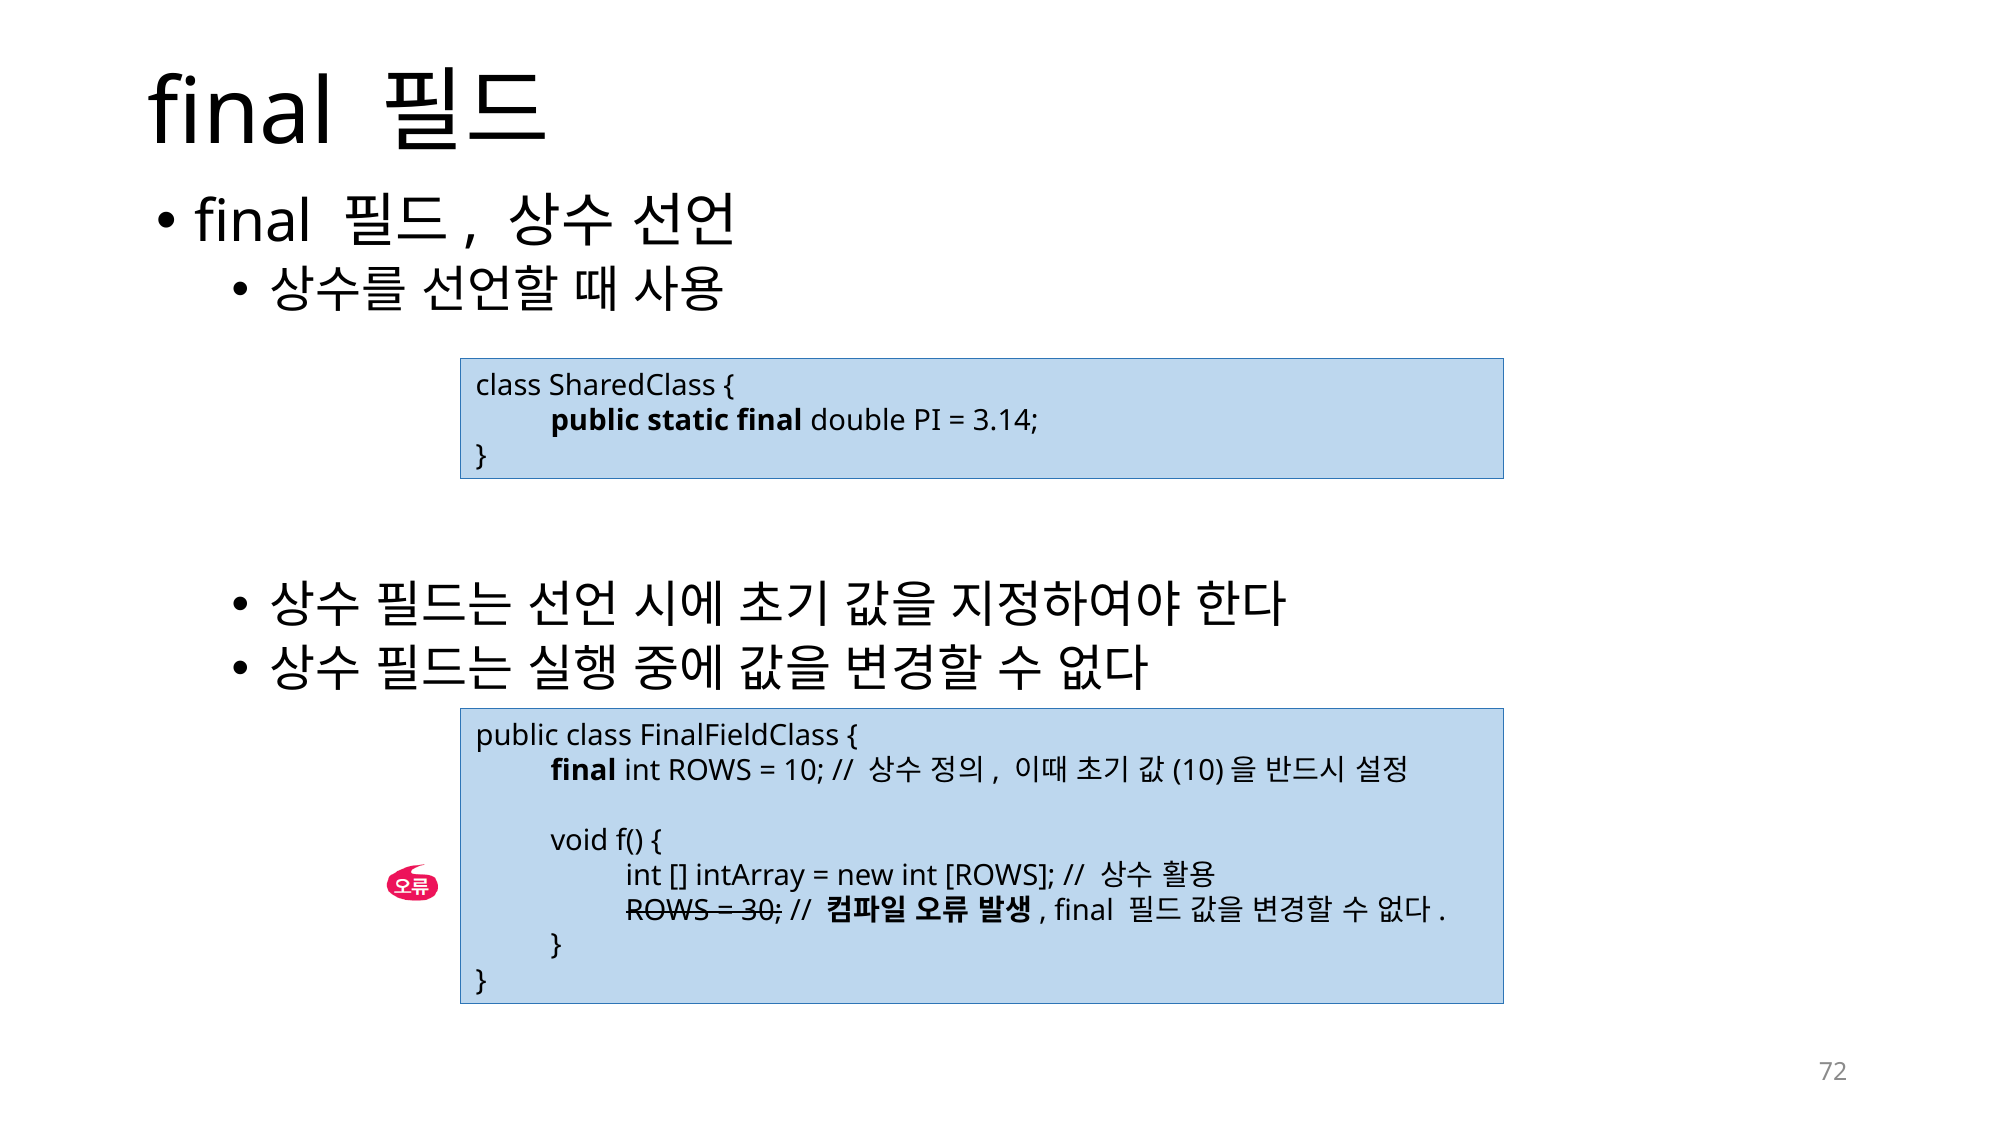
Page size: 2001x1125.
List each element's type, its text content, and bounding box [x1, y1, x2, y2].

text_box class SharedClass { public static final double PI = 3.14; } [460, 358, 1504, 479]
picture [373, 857, 443, 918]
list final 필드, 상수 선언 상수를 선언할 때 사용 상수 필드는 선언 시에 초기 값을 지정하여야 한다 상수 필드는 실행 중에 값을 변경할 수 없다 [141, 183, 1867, 898]
slide_number 72 [1412, 1042, 1863, 1103]
title final 필드 [132, 5, 1858, 224]
text_box public class FinalFieldClass { final int ROWS = 10; // 상수 정의, 이때 초기 값(10)을 반드시 설정 void f() { int [] intArray = new int [ROWS]; // 상수 활용 ROWS = 30; // 컴파일 오류 발생, final 필드 값을 변경할 수 없다. } } [460, 708, 1504, 1004]
